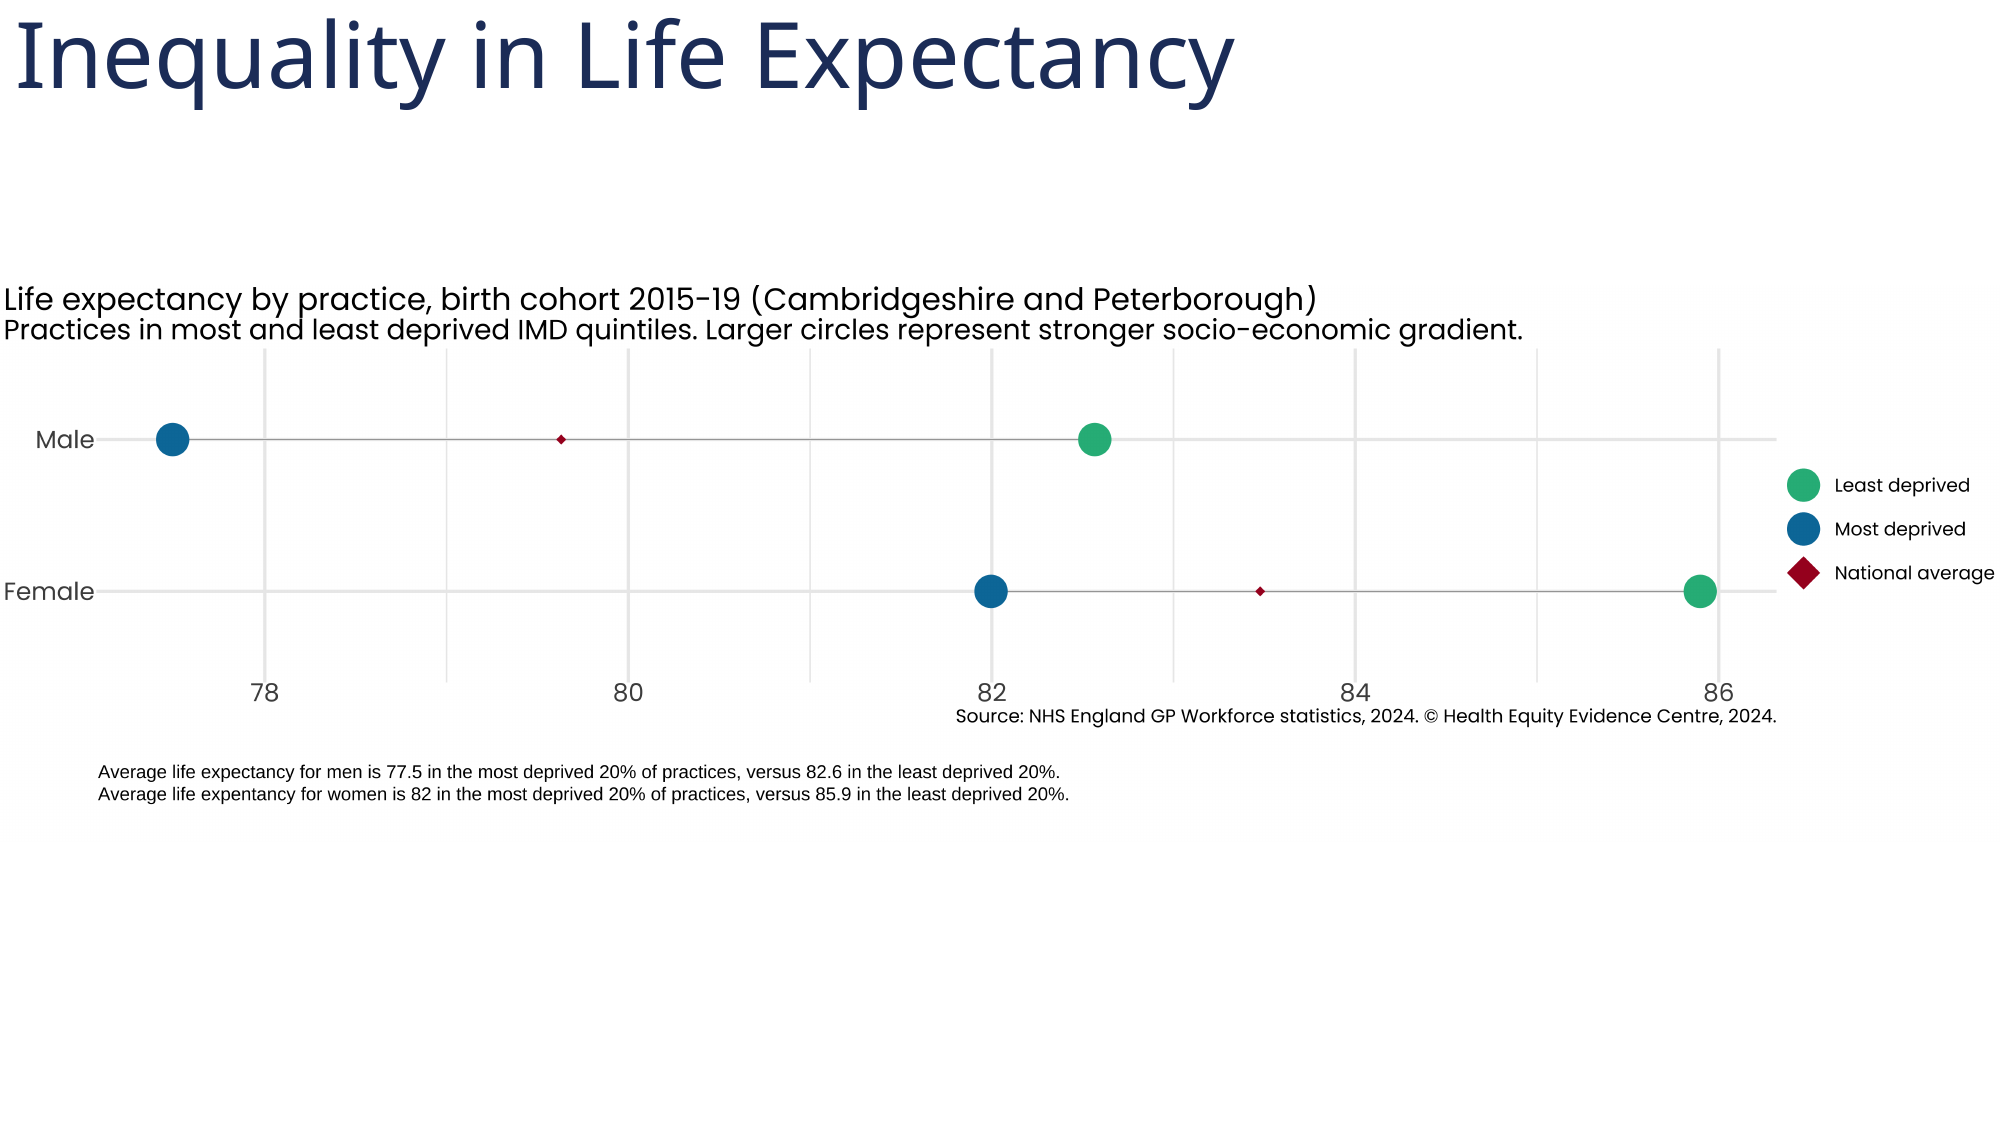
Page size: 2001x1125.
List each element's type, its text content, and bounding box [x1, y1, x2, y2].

title Inequality in Life Expectancy [0, 0, 2000, 119]
picture [0, 284, 2000, 843]
